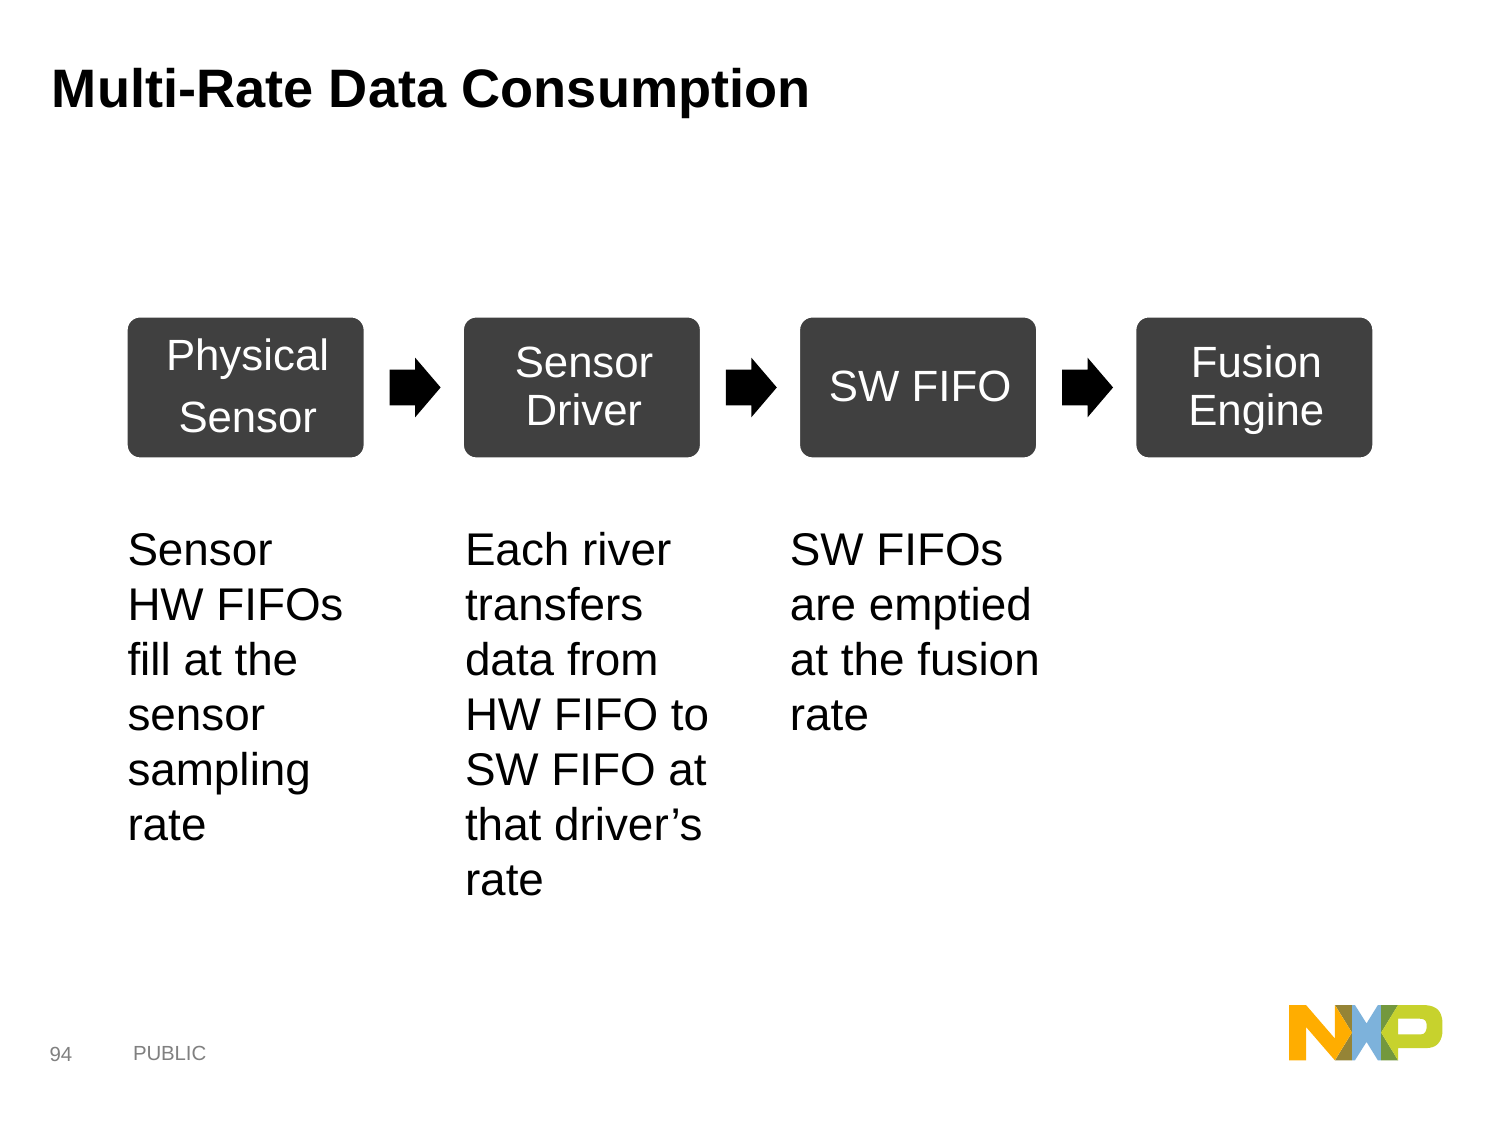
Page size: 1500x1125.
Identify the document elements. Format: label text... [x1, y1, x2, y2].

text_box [124, 212, 1376, 563]
text_box SW FIFOs are emptied at the fusion rate [774, 572, 1075, 850]
text_box Each river transfers data from HW FIFO to SW FIFO at that driver’s rate [449, 572, 750, 850]
title Multi-Rate Data Consumption [36, 45, 1472, 154]
text_box Sensor HW FIFOs fill at the sensor sampling rate [112, 512, 375, 850]
